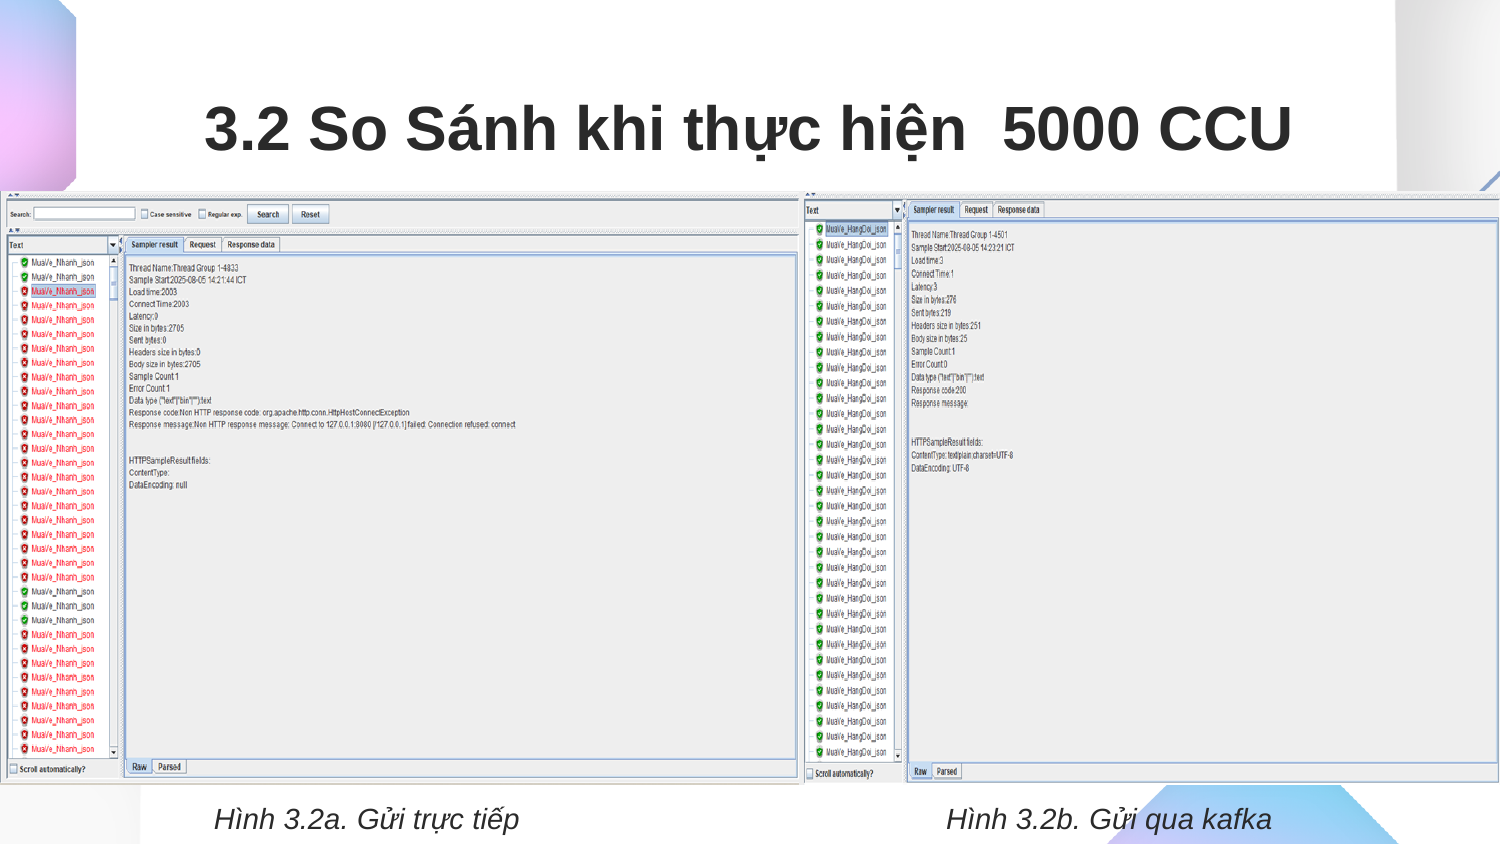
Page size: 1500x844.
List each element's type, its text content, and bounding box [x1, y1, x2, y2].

picture [0, 0, 1500, 844]
title Hình 3.2b. Gửi qua kafka [477, 794, 1500, 844]
title 3.2 So Sánh khi thực hiện 5000 CCU [118, 72, 1382, 167]
title Hình 3.2a. Gửi trực tiếp [24, 796, 477, 844]
